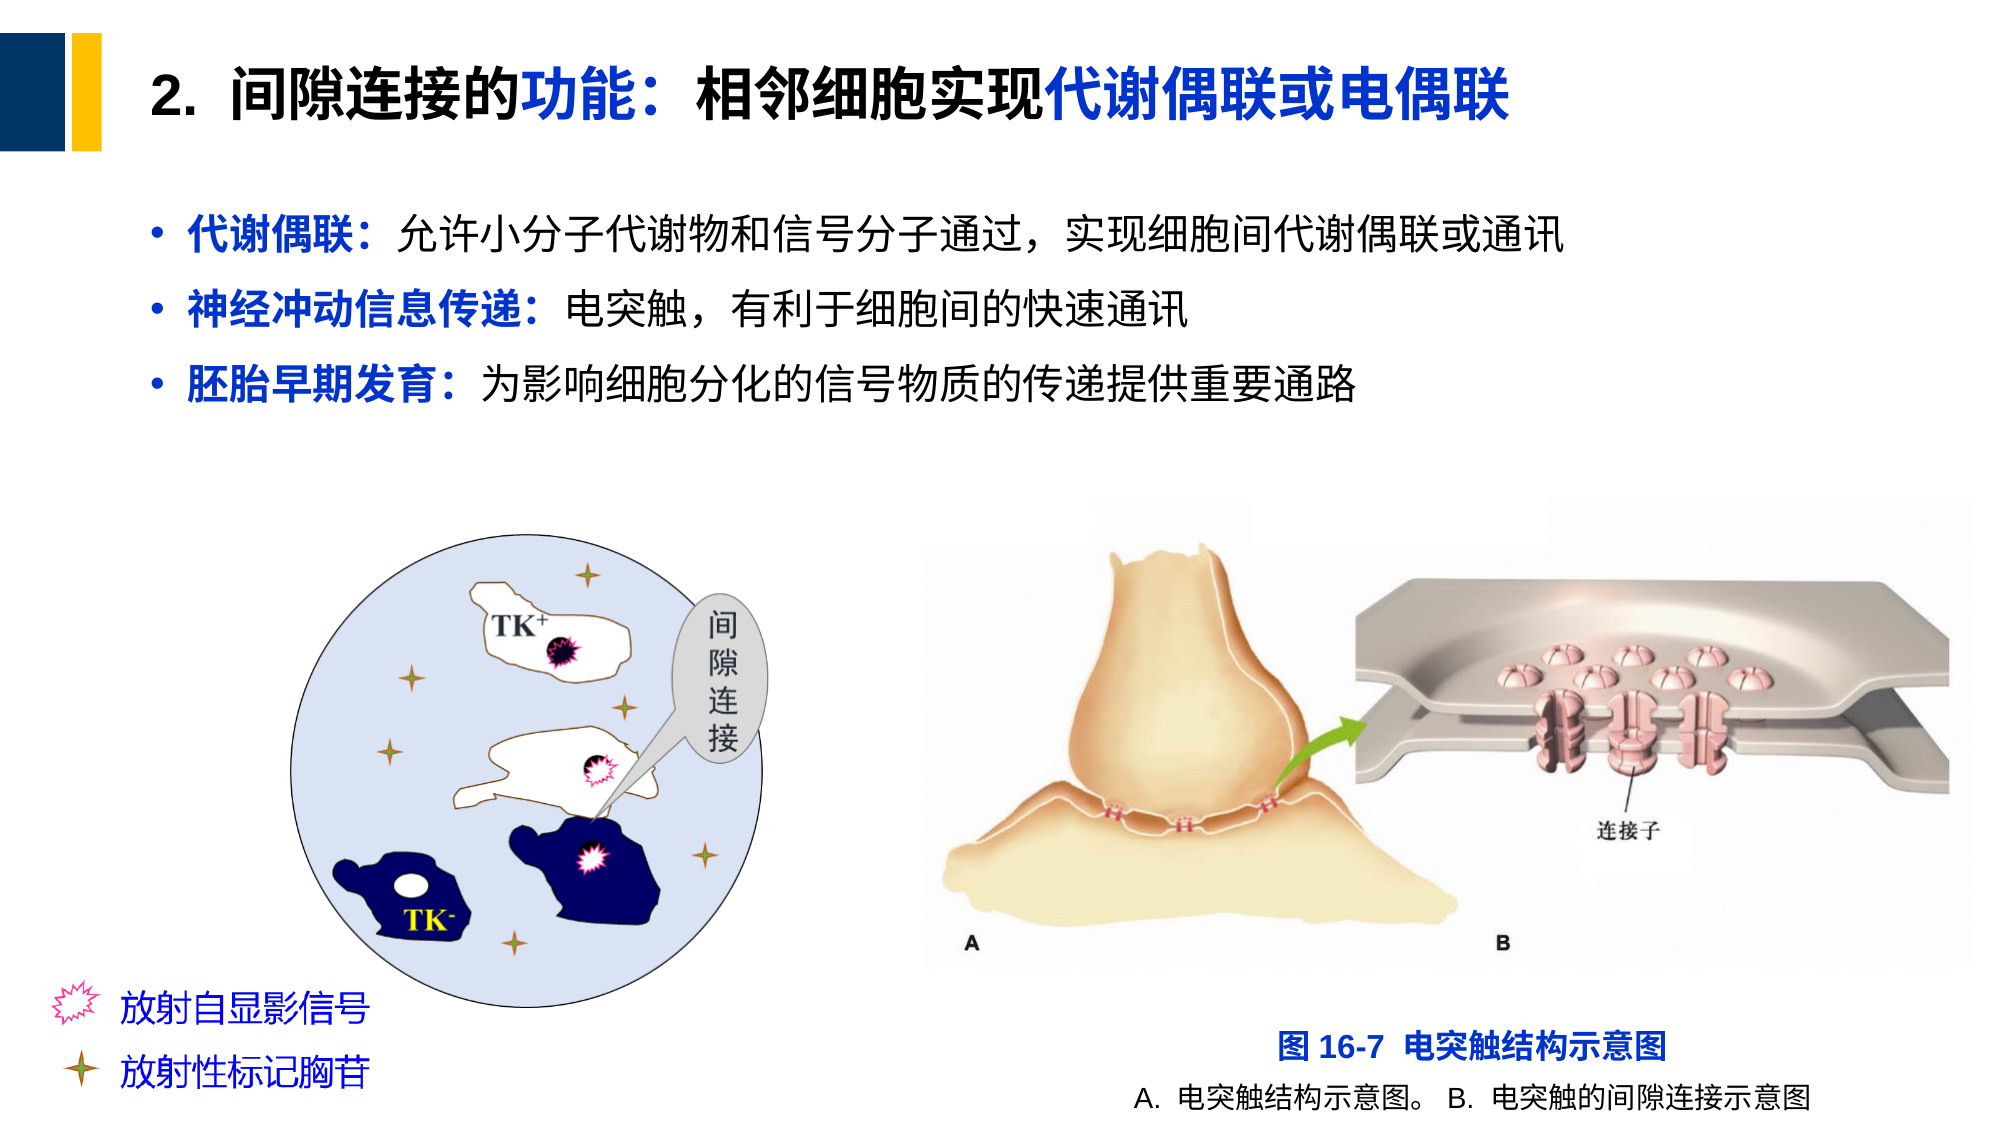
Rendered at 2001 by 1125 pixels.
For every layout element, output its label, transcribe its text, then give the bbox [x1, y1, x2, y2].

picture [925, 496, 1973, 969]
picture [49, 534, 769, 1114]
list 代谢偶联：允许小分子代谢物和信号分子通过，实现细胞间代谢偶联或通讯 神经冲动信息传递：电突触，有利于细胞间的快速通讯 胚胎早期发育：为影响细胞分化的信号物质的传递提供重要通路 [135, 200, 1950, 1092]
title 2. 间隙连接的功能：相邻细胞实现代谢偶联或电偶联 [135, 33, 1950, 152]
text_box 图16-7 电突触结构示意图 A. 电突触结构示意图。B. 电突触的间隙连接示意图 [972, 1007, 1973, 1123]
